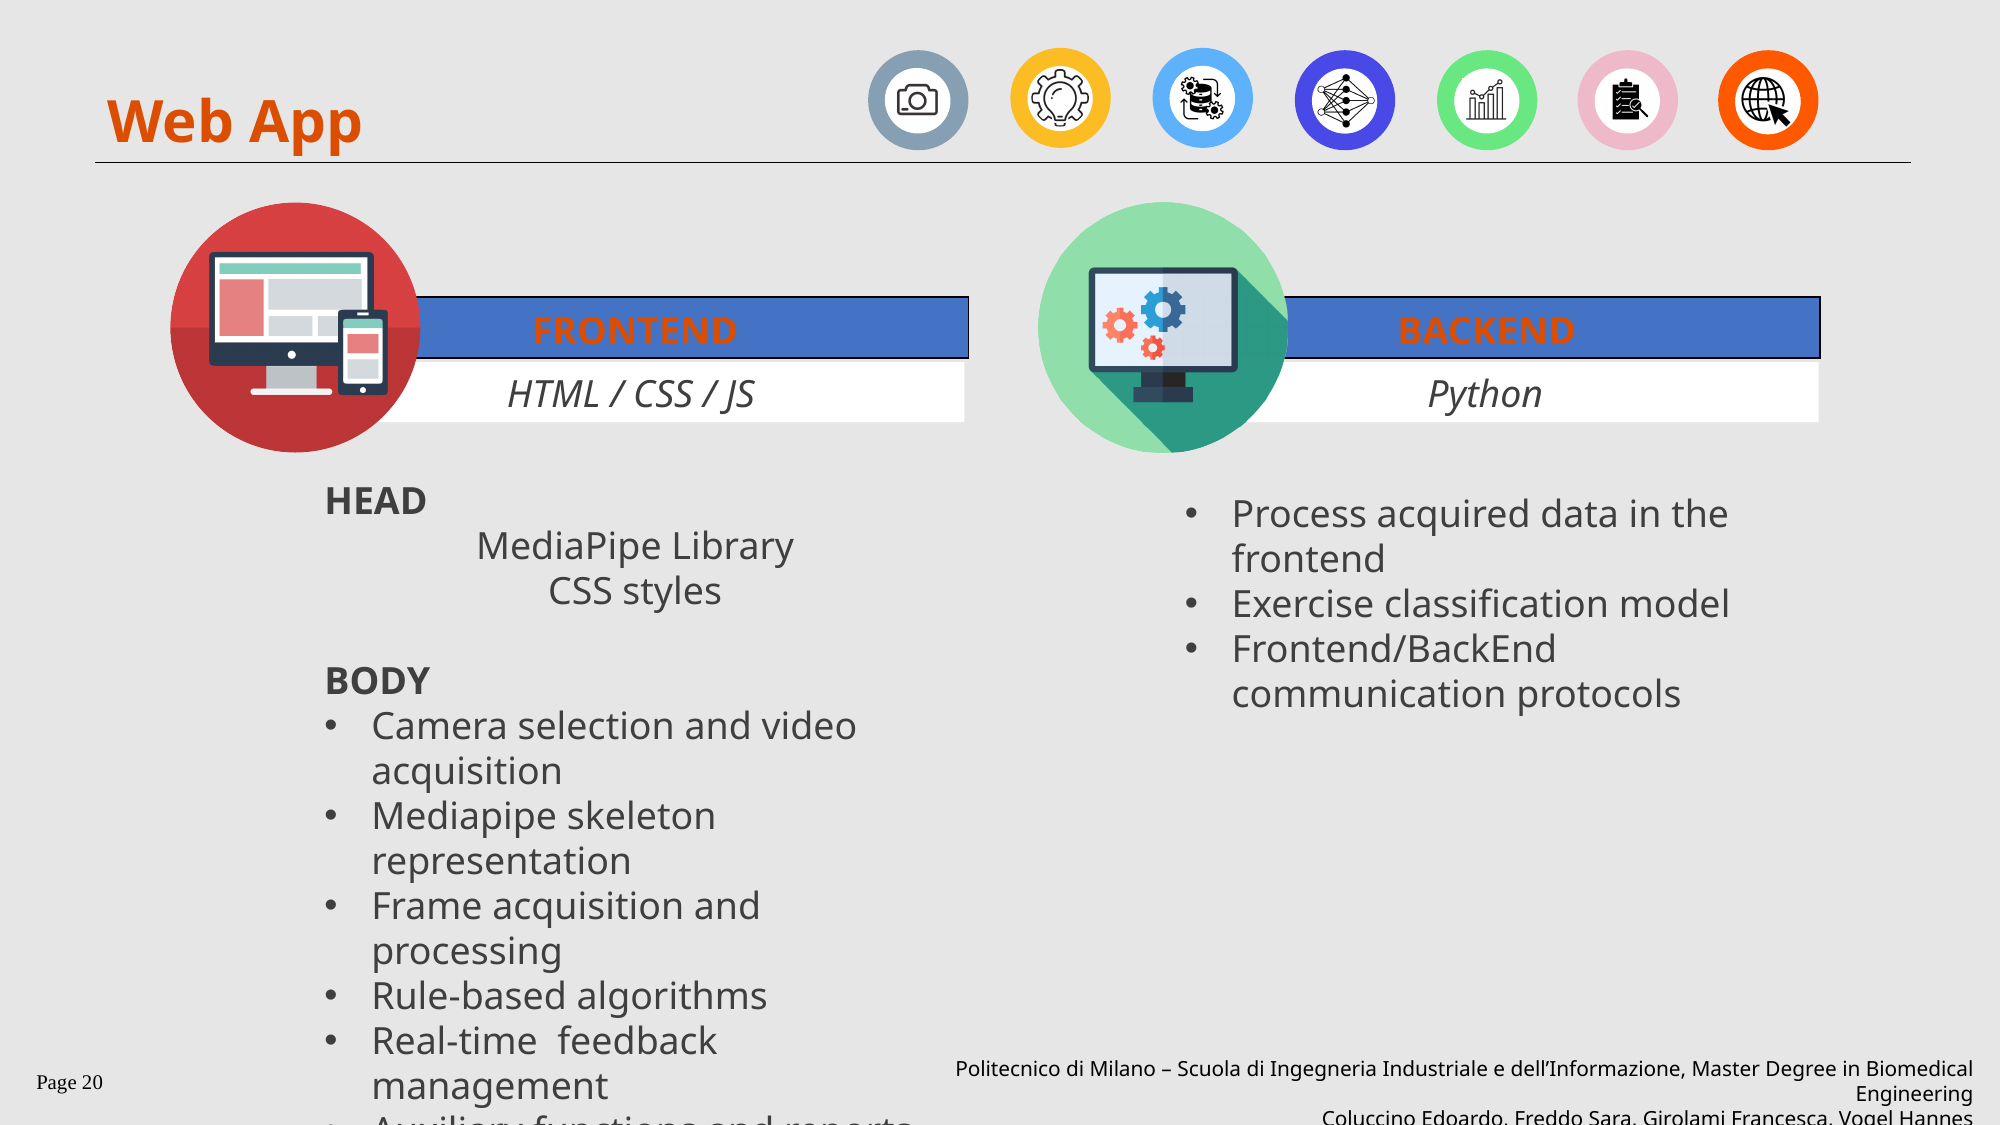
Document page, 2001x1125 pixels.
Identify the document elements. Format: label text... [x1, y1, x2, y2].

text_box Web App [92, 76, 794, 162]
picture [1462, 77, 1511, 122]
text_box [1472, 130, 1502, 134]
text_box [1294, 50, 1396, 134]
picture [1031, 68, 1090, 127]
text_box HTML / CSS / JS [424, 362, 965, 423]
text_box HEAD MediaPipe Library CSS styles BODY Camera selection and video acquisition Mediapipe skeleton representation Frame acquisition and processing Rule-based algorithms Real-time feedback management Auxiliary functions and reports [309, 469, 962, 1125]
text_box Python [1294, 362, 1819, 423]
picture [170, 202, 421, 453]
picture [1601, 76, 1653, 128]
text_box [1465, 68, 1508, 76]
picture [1735, 69, 1801, 135]
text_box Process acquired data in the frontend Exercise classification model Frontend/BackEnd communication protocols [1169, 482, 1822, 723]
text_box [1320, 144, 1370, 151]
text_box Politecnico di Milano – Scuola di Ingegneria Industriale e dell’Informazione, Master Degree in Biomedical Engineering Coluccino Edoardo, Freddo Sara, Girolami Francesca, Vogel Hannes [962, 1048, 1989, 1125]
text_box Page 20 [21, 1060, 309, 1101]
table_header FRONTEND [424, 298, 968, 357]
text_box [1718, 50, 1819, 135]
picture [1169, 65, 1236, 132]
text_box [1577, 50, 1678, 151]
picture [884, 67, 949, 132]
table_header BACKEND [1294, 298, 1819, 357]
text_box [1152, 47, 1253, 132]
text_box [1607, 68, 1647, 75]
text_box [868, 50, 969, 151]
text_box [1516, 86, 1520, 116]
picture [1037, 202, 1289, 453]
picture [1313, 69, 1378, 134]
text_box [1010, 47, 1111, 148]
text_box [1437, 50, 1538, 151]
text_box [1175, 140, 1230, 148]
text_box [1744, 144, 1793, 151]
